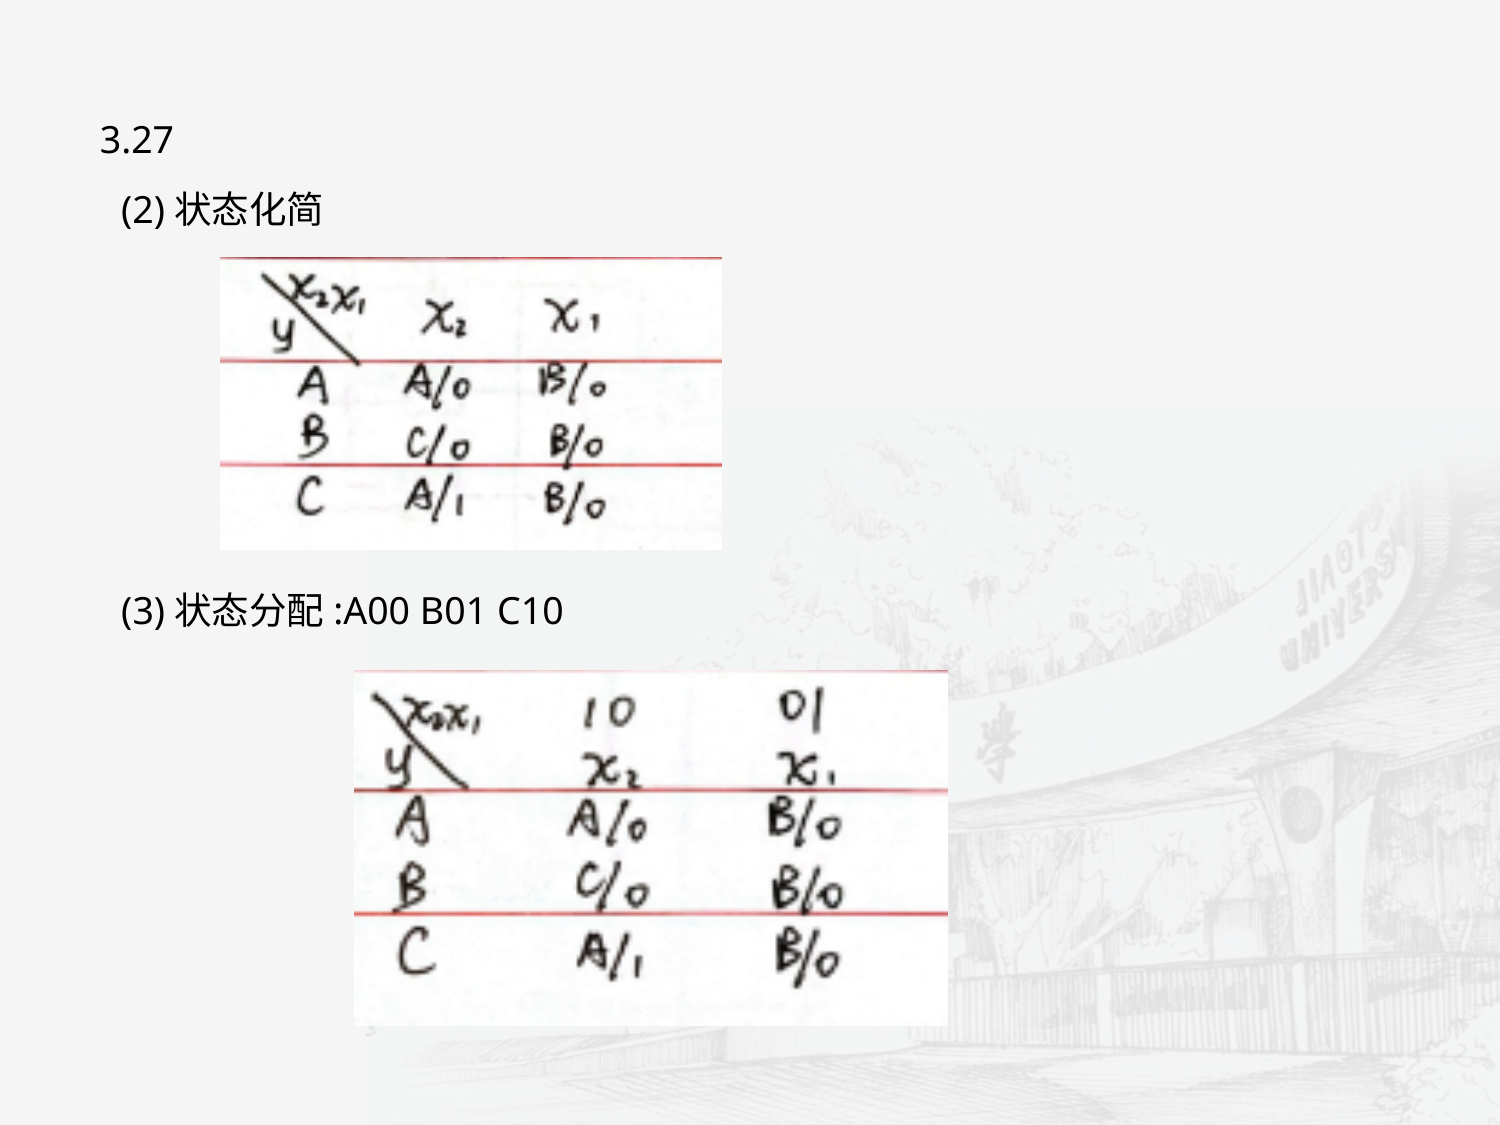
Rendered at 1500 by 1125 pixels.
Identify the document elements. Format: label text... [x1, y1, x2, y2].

picture [220, 257, 722, 550]
text_box (3)状态分配:A00 B01 C10 [106, 580, 624, 640]
picture [354, 670, 948, 1026]
text_box (2)状态化简 [106, 178, 908, 238]
text_box 3.27 [85, 109, 190, 214]
